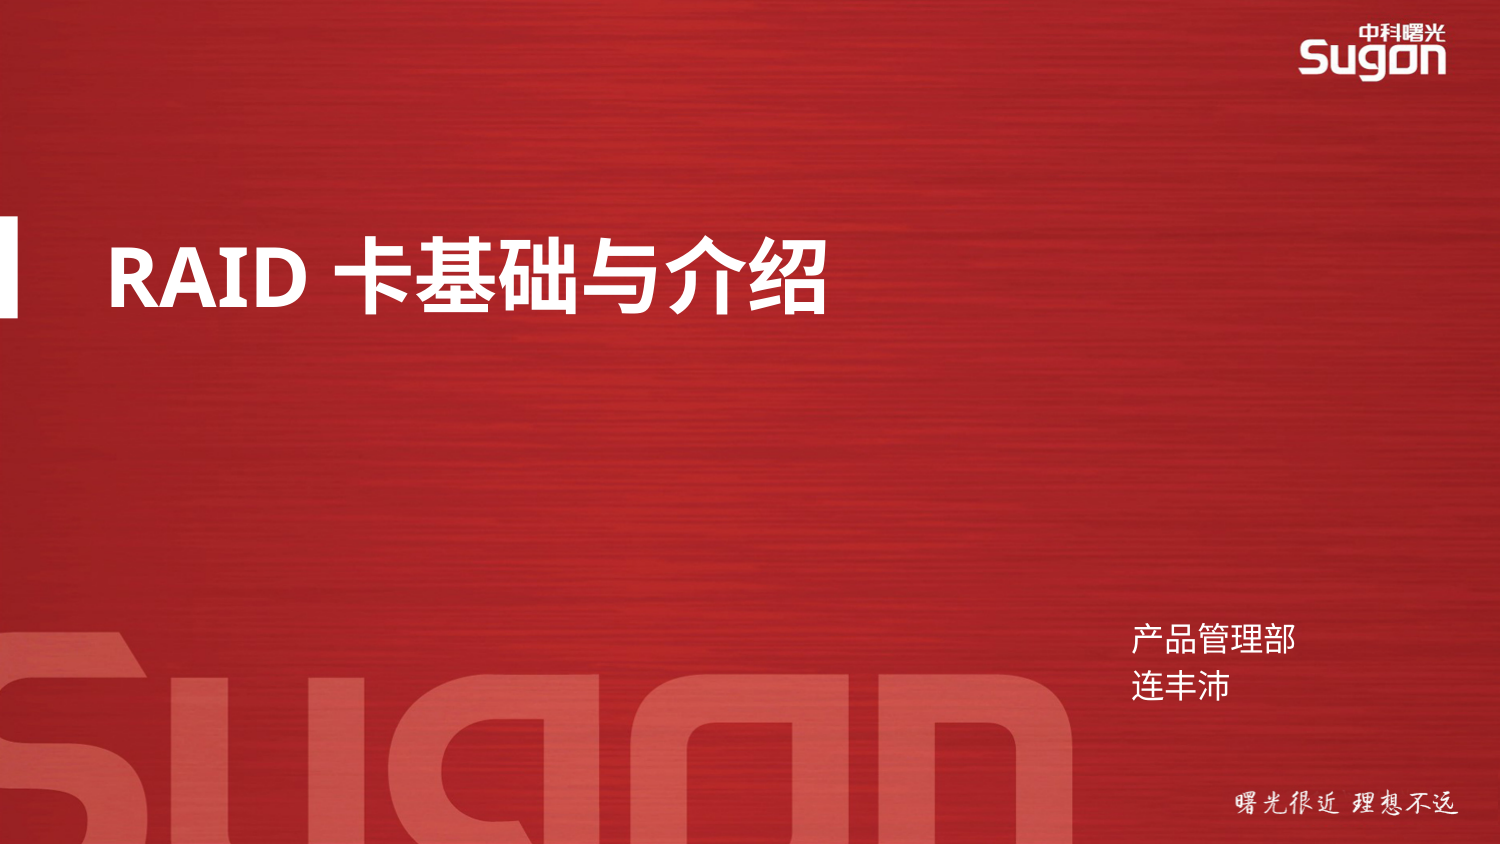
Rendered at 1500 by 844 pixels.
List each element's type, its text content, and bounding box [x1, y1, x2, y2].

picture [0, 0, 1500, 844]
list 产品管理部 连丰沛 [1116, 610, 1447, 741]
list RAID卡基础与介绍 [90, 216, 1295, 319]
